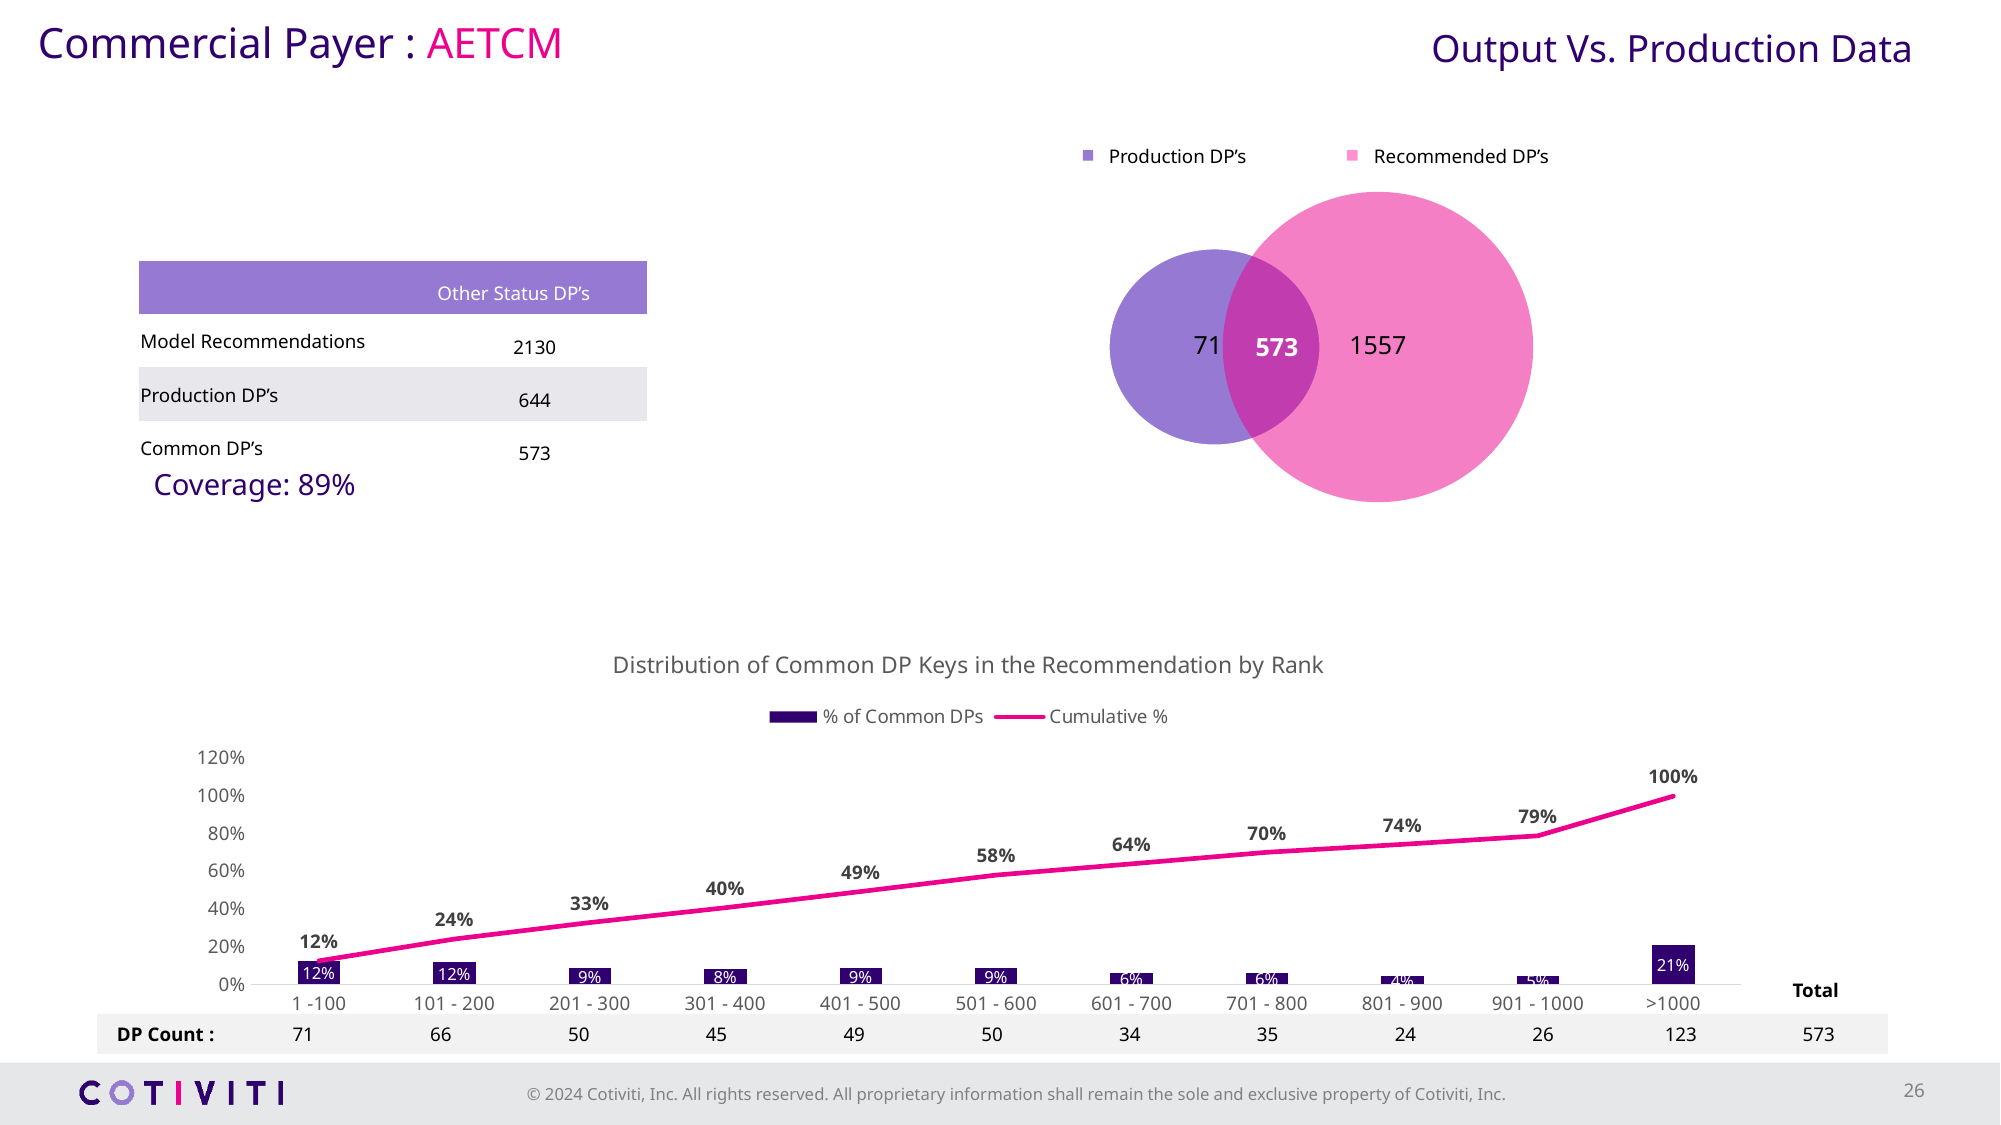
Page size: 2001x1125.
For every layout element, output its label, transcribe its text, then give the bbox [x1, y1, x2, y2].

table_header 24 [1337, 1025, 1474, 1054]
text_box Output Vs. Production Data [1416, 18, 1974, 69]
table_header 26 [1474, 1025, 1612, 1054]
text_box Coverage: 89% [138, 458, 594, 508]
table_header 573 [1750, 1014, 1888, 1054]
table_header 35 [1199, 1025, 1337, 1054]
table_cell 644 [422, 367, 647, 421]
table_cell Model Recommendations [139, 314, 422, 367]
table_header 45 [648, 1025, 785, 1054]
picture [47, 1041, 315, 1125]
table_cell 573 [422, 421, 647, 474]
table_header 49 [785, 1025, 923, 1054]
table_header 50 [923, 1025, 1061, 1054]
table_header 66 [372, 1025, 510, 1054]
table_header Other Status DP’s [422, 261, 647, 314]
table_header 34 [1061, 1025, 1199, 1054]
table_cell 2130 [422, 314, 647, 367]
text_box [999, 136, 1596, 504]
table_cell Common DP’s [139, 421, 422, 458]
chart [164, 625, 1774, 1025]
slide_number 26 [1845, 1069, 1925, 1115]
text_box Commercial Payer : AETCM [37, 22, 1888, 96]
text_box Total [1777, 971, 1882, 1000]
table_header 71 [234, 1025, 372, 1054]
table_cell Production DP’s [139, 367, 422, 421]
table_header DP Count : [97, 1014, 234, 1054]
table_header 123 [1612, 1025, 1750, 1054]
table_header 50 [510, 1025, 648, 1054]
table_header [139, 261, 422, 314]
